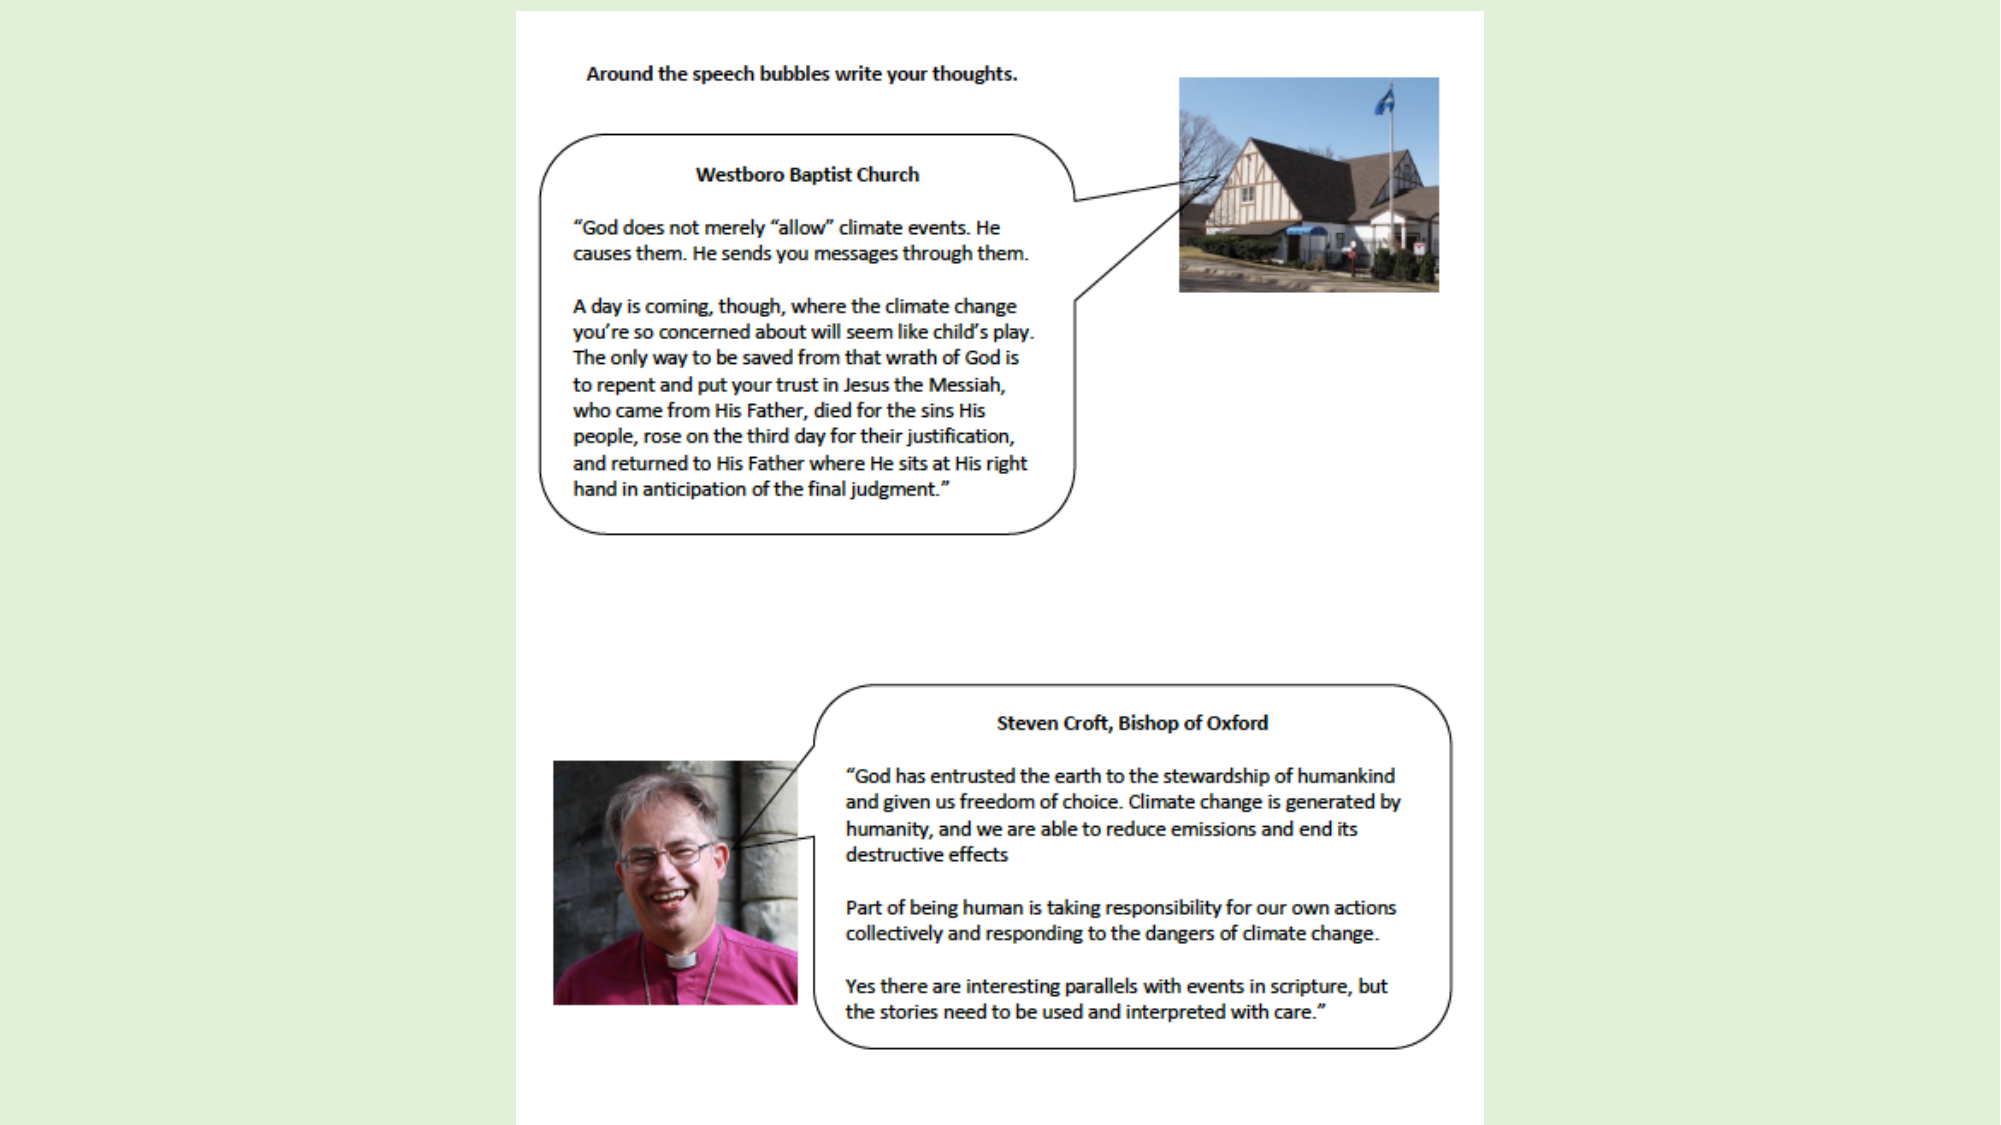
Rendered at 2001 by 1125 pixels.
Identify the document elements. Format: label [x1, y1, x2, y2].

picture [516, 11, 1484, 1125]
